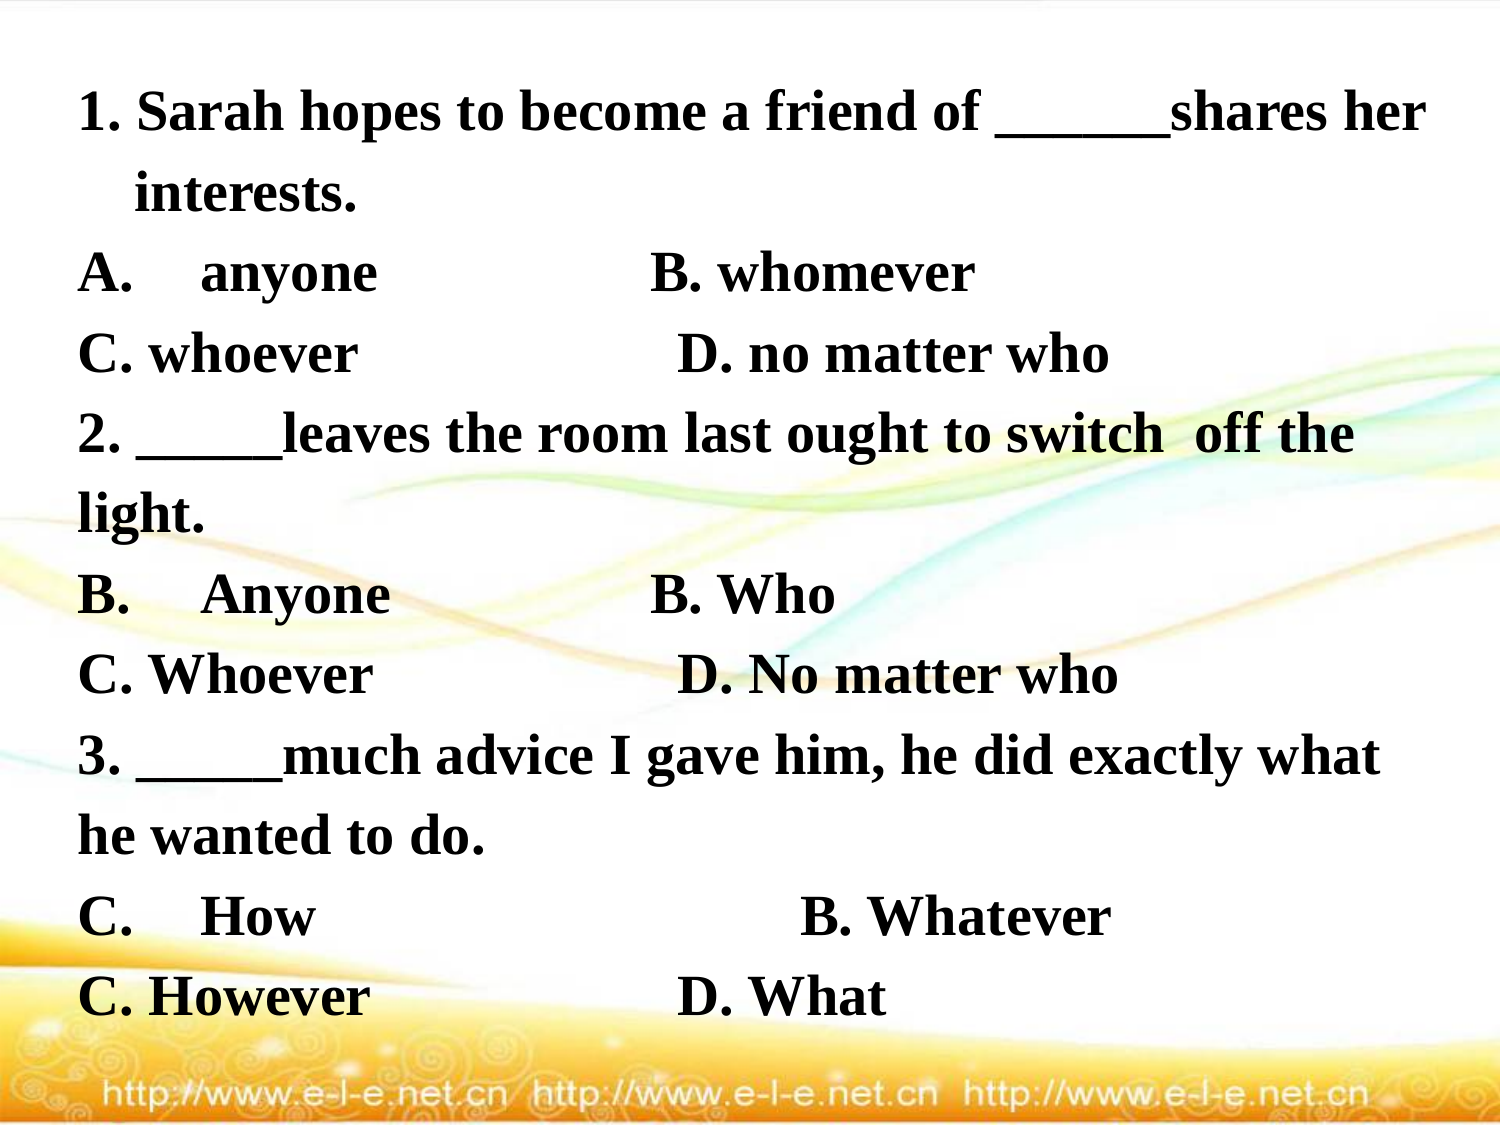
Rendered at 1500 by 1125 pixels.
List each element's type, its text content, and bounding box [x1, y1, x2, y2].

picture [0, 0, 1500, 1125]
text_box 1. Sarah hopes to become a friend of ______shares her interests. anyone B. whomever C. whoever D. no matter who 2. _____leaves the room last ought to switch off the light. Anyone B. Who C. Whoever D. No matter who 3. _____much advice I gave him, he did exactly what he wanted to do. How B. Whatever C. However D. What [63, 54, 1458, 1035]
